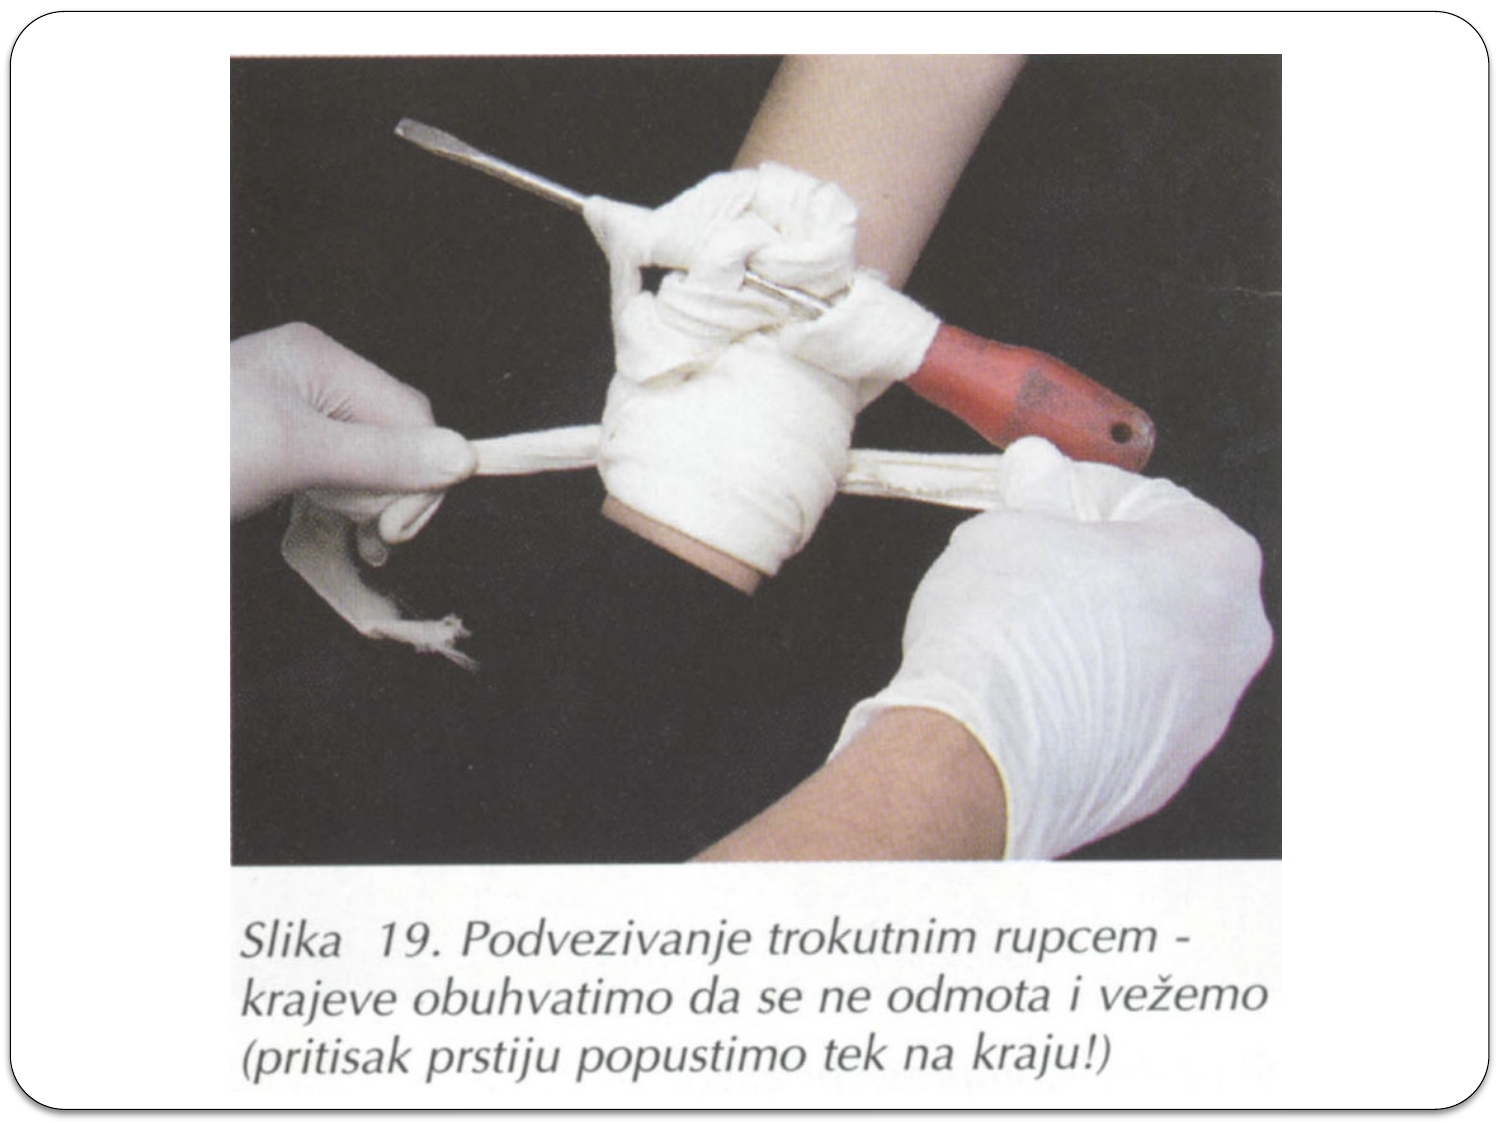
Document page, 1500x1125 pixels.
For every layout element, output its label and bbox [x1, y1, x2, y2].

picture [229, 54, 1282, 1097]
